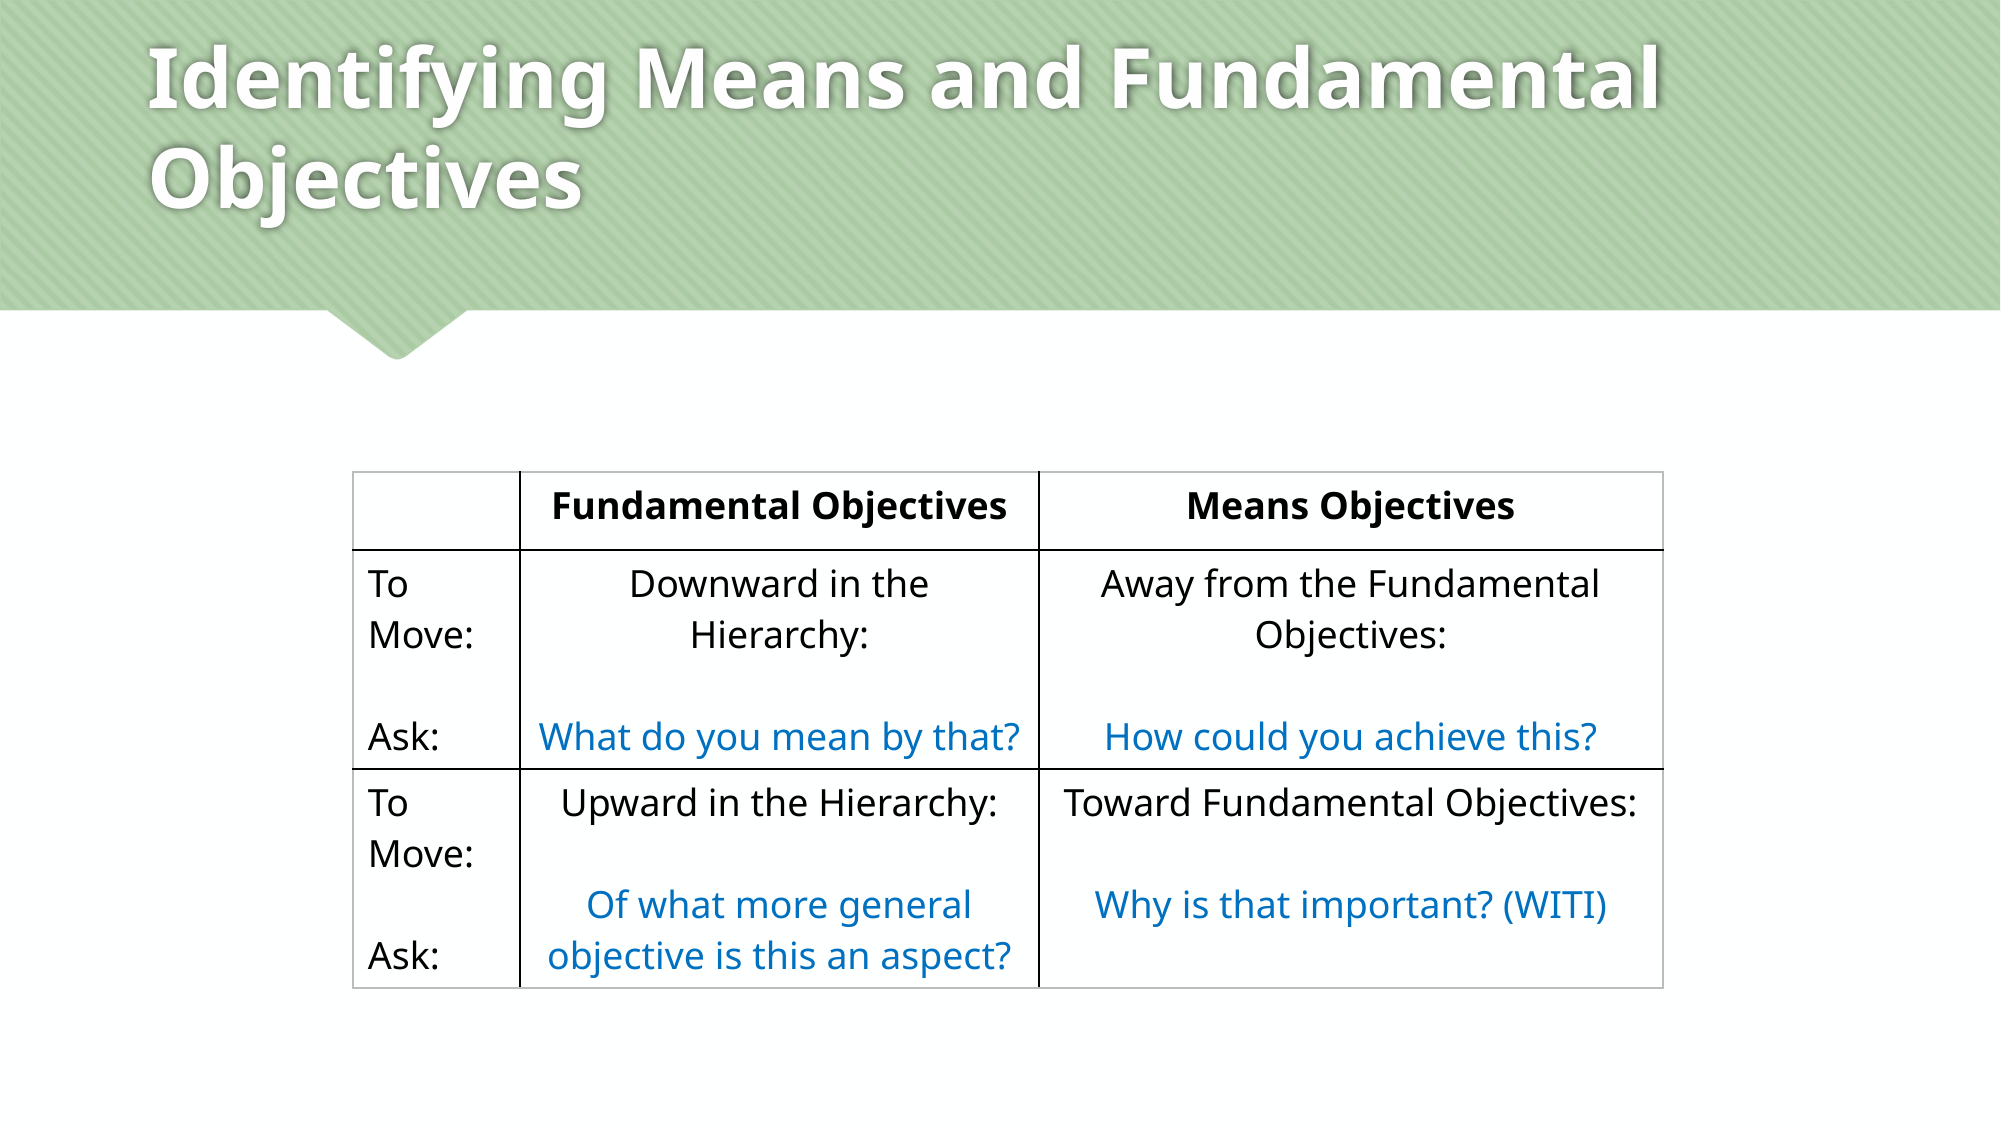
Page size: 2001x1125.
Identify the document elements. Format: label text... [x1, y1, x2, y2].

table_cell Downward in the Hierarchy: What do you mean by that? [521, 551, 1038, 768]
table_header Means Objectives [1040, 473, 1662, 549]
table_header Fundamental Objectives [521, 473, 1038, 549]
table_header [354, 473, 519, 549]
table_cell Toward Fundamental Objectives: Why is that important? (WITI) [1040, 770, 1662, 987]
table_cell To Move: Ask: [354, 551, 519, 768]
table_cell Upward in the Hierarchy: Of what more general objective is this an aspect? [521, 770, 1038, 987]
table_cell Away from the Fundamental Objectives: How could you achieve this? [1040, 551, 1662, 768]
table_cell To Move: Ask: [354, 770, 519, 987]
title Identifying Means and Fundamental Objectives [132, 73, 1868, 233]
